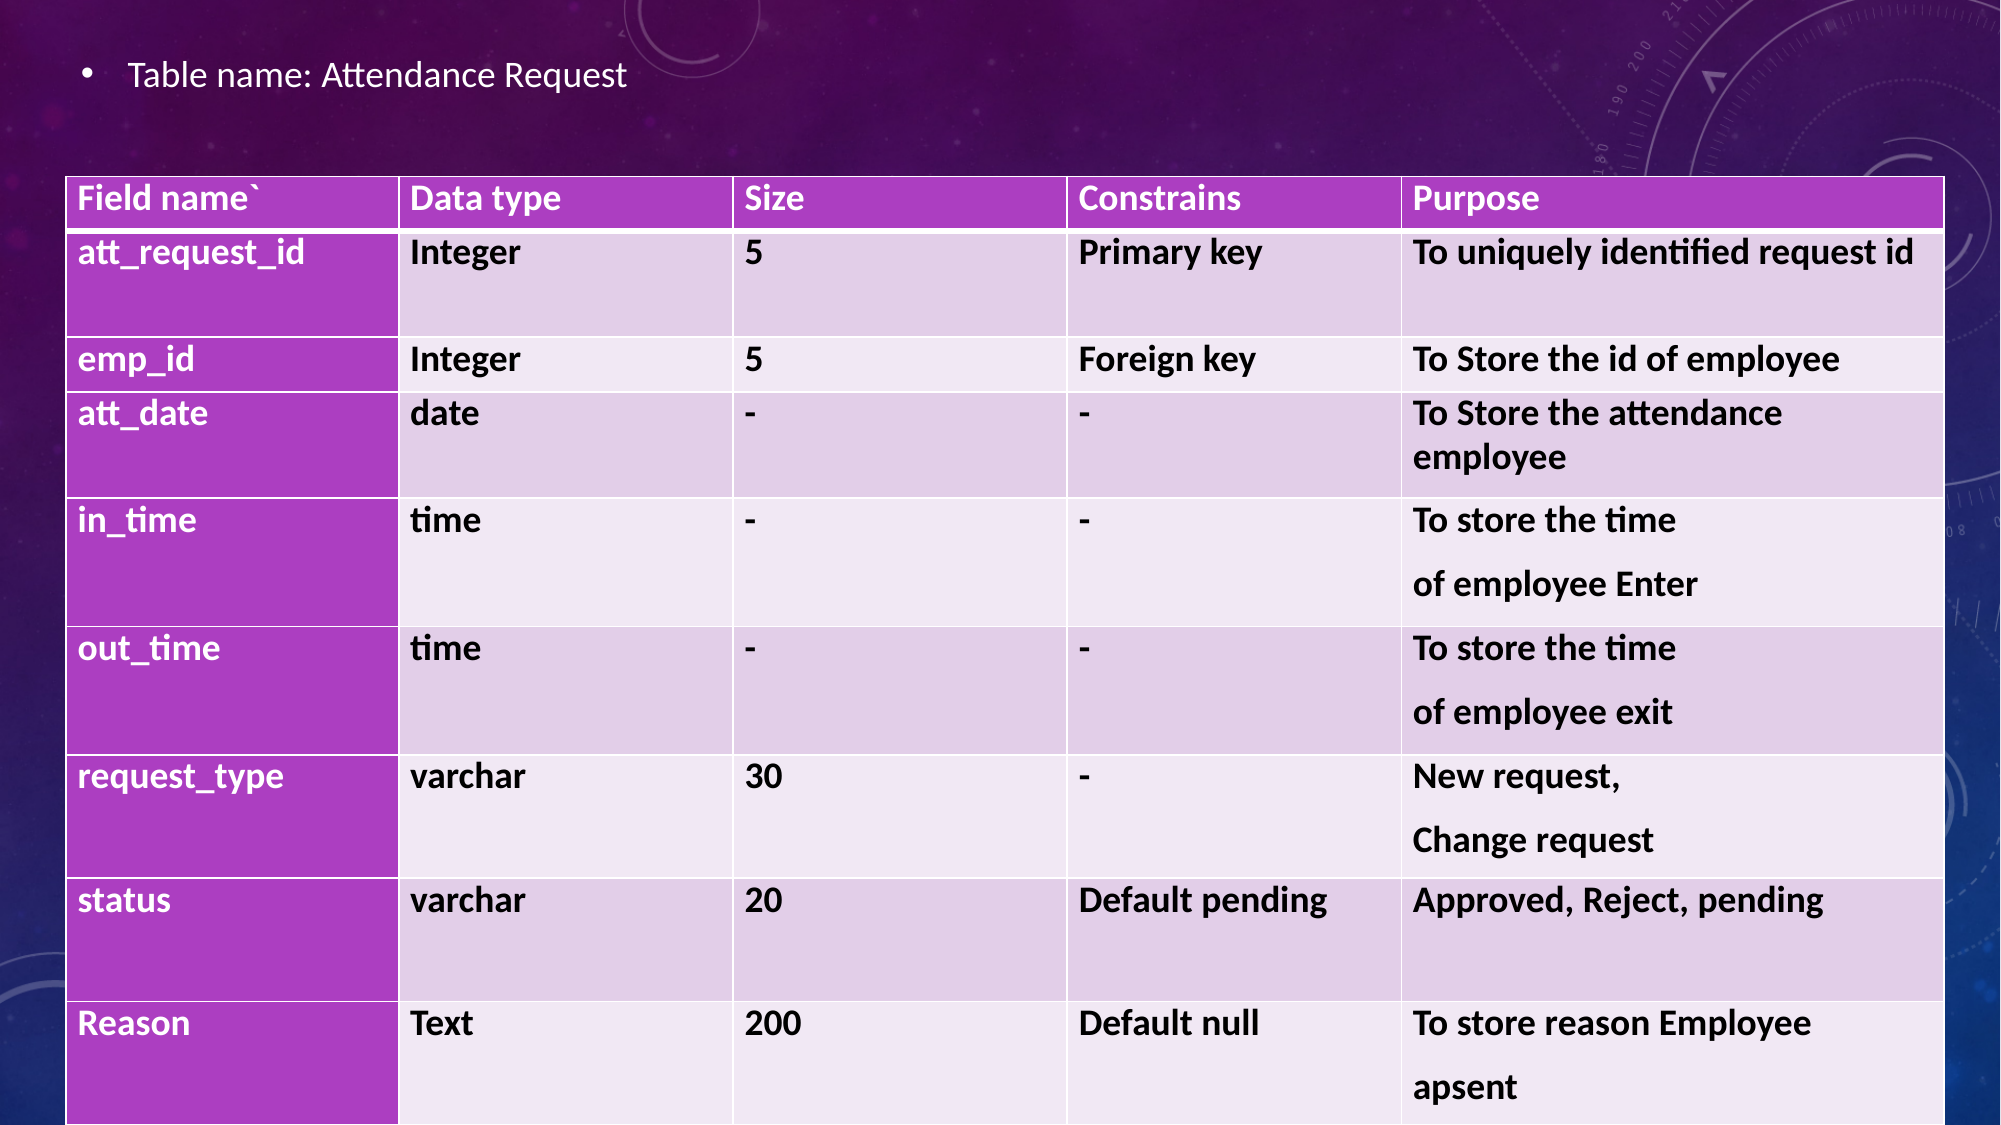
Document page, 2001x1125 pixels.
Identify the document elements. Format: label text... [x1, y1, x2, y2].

table_cell out_time [67, 627, 398, 754]
table_cell request_type [67, 756, 398, 877]
table_cell Integer [400, 338, 732, 391]
table_cell Integer [400, 234, 732, 336]
table_cell att_request_id [67, 234, 398, 336]
table_cell att_date [67, 393, 398, 497]
table_cell To store reason Employee apsent [1402, 1002, 1943, 1124]
table_cell To uniquely identified request id [1402, 234, 1943, 336]
table_cell To Store the attendance employee [1402, 393, 1943, 497]
table_cell - [1068, 756, 1401, 877]
text_box Table name: Attendance Request [66, 42, 1945, 148]
table_cell in_time [67, 499, 398, 626]
table_cell To store the time of employee exit [1402, 627, 1943, 754]
table_cell Default null [1068, 1002, 1401, 1124]
table_cell - [1068, 499, 1401, 626]
table_cell To store the time of employee Enter [1402, 499, 1943, 626]
table_cell time [400, 499, 732, 626]
table_cell status [67, 879, 398, 1001]
table_cell time [400, 627, 732, 754]
table_cell To Store the id of employee [1402, 338, 1943, 391]
table_cell New request, Change request [1402, 756, 1943, 877]
table_header Field name` [67, 177, 398, 228]
table_cell - [734, 627, 1066, 754]
table_cell Reason [67, 1002, 398, 1124]
table_cell 20 [734, 879, 1066, 1001]
table_header Purpose [1402, 177, 1943, 228]
table_cell Foreign key [1068, 338, 1401, 391]
picture [0, 0, 2001, 1125]
table_cell Primary key [1068, 234, 1401, 336]
table_cell 5 [734, 234, 1066, 336]
table_cell varchar [400, 879, 732, 1001]
table_cell 200 [734, 1002, 1066, 1124]
table_header Size [734, 177, 1066, 228]
table_cell Default pending [1068, 879, 1401, 1001]
table_cell - [1068, 393, 1401, 497]
table_cell Approved, Reject, pending [1402, 879, 1943, 1001]
table_cell - [734, 393, 1066, 497]
table_header Constrains [1068, 177, 1401, 228]
table_cell date [400, 393, 732, 497]
table_cell 5 [734, 338, 1066, 391]
table_cell - [734, 499, 1066, 626]
table_header Data type [400, 177, 732, 228]
table_cell 30 [734, 756, 1066, 877]
table_cell - [1068, 627, 1401, 754]
table_cell varchar [400, 756, 732, 877]
table_cell emp_id [67, 338, 398, 391]
table_cell Text [400, 1002, 732, 1124]
